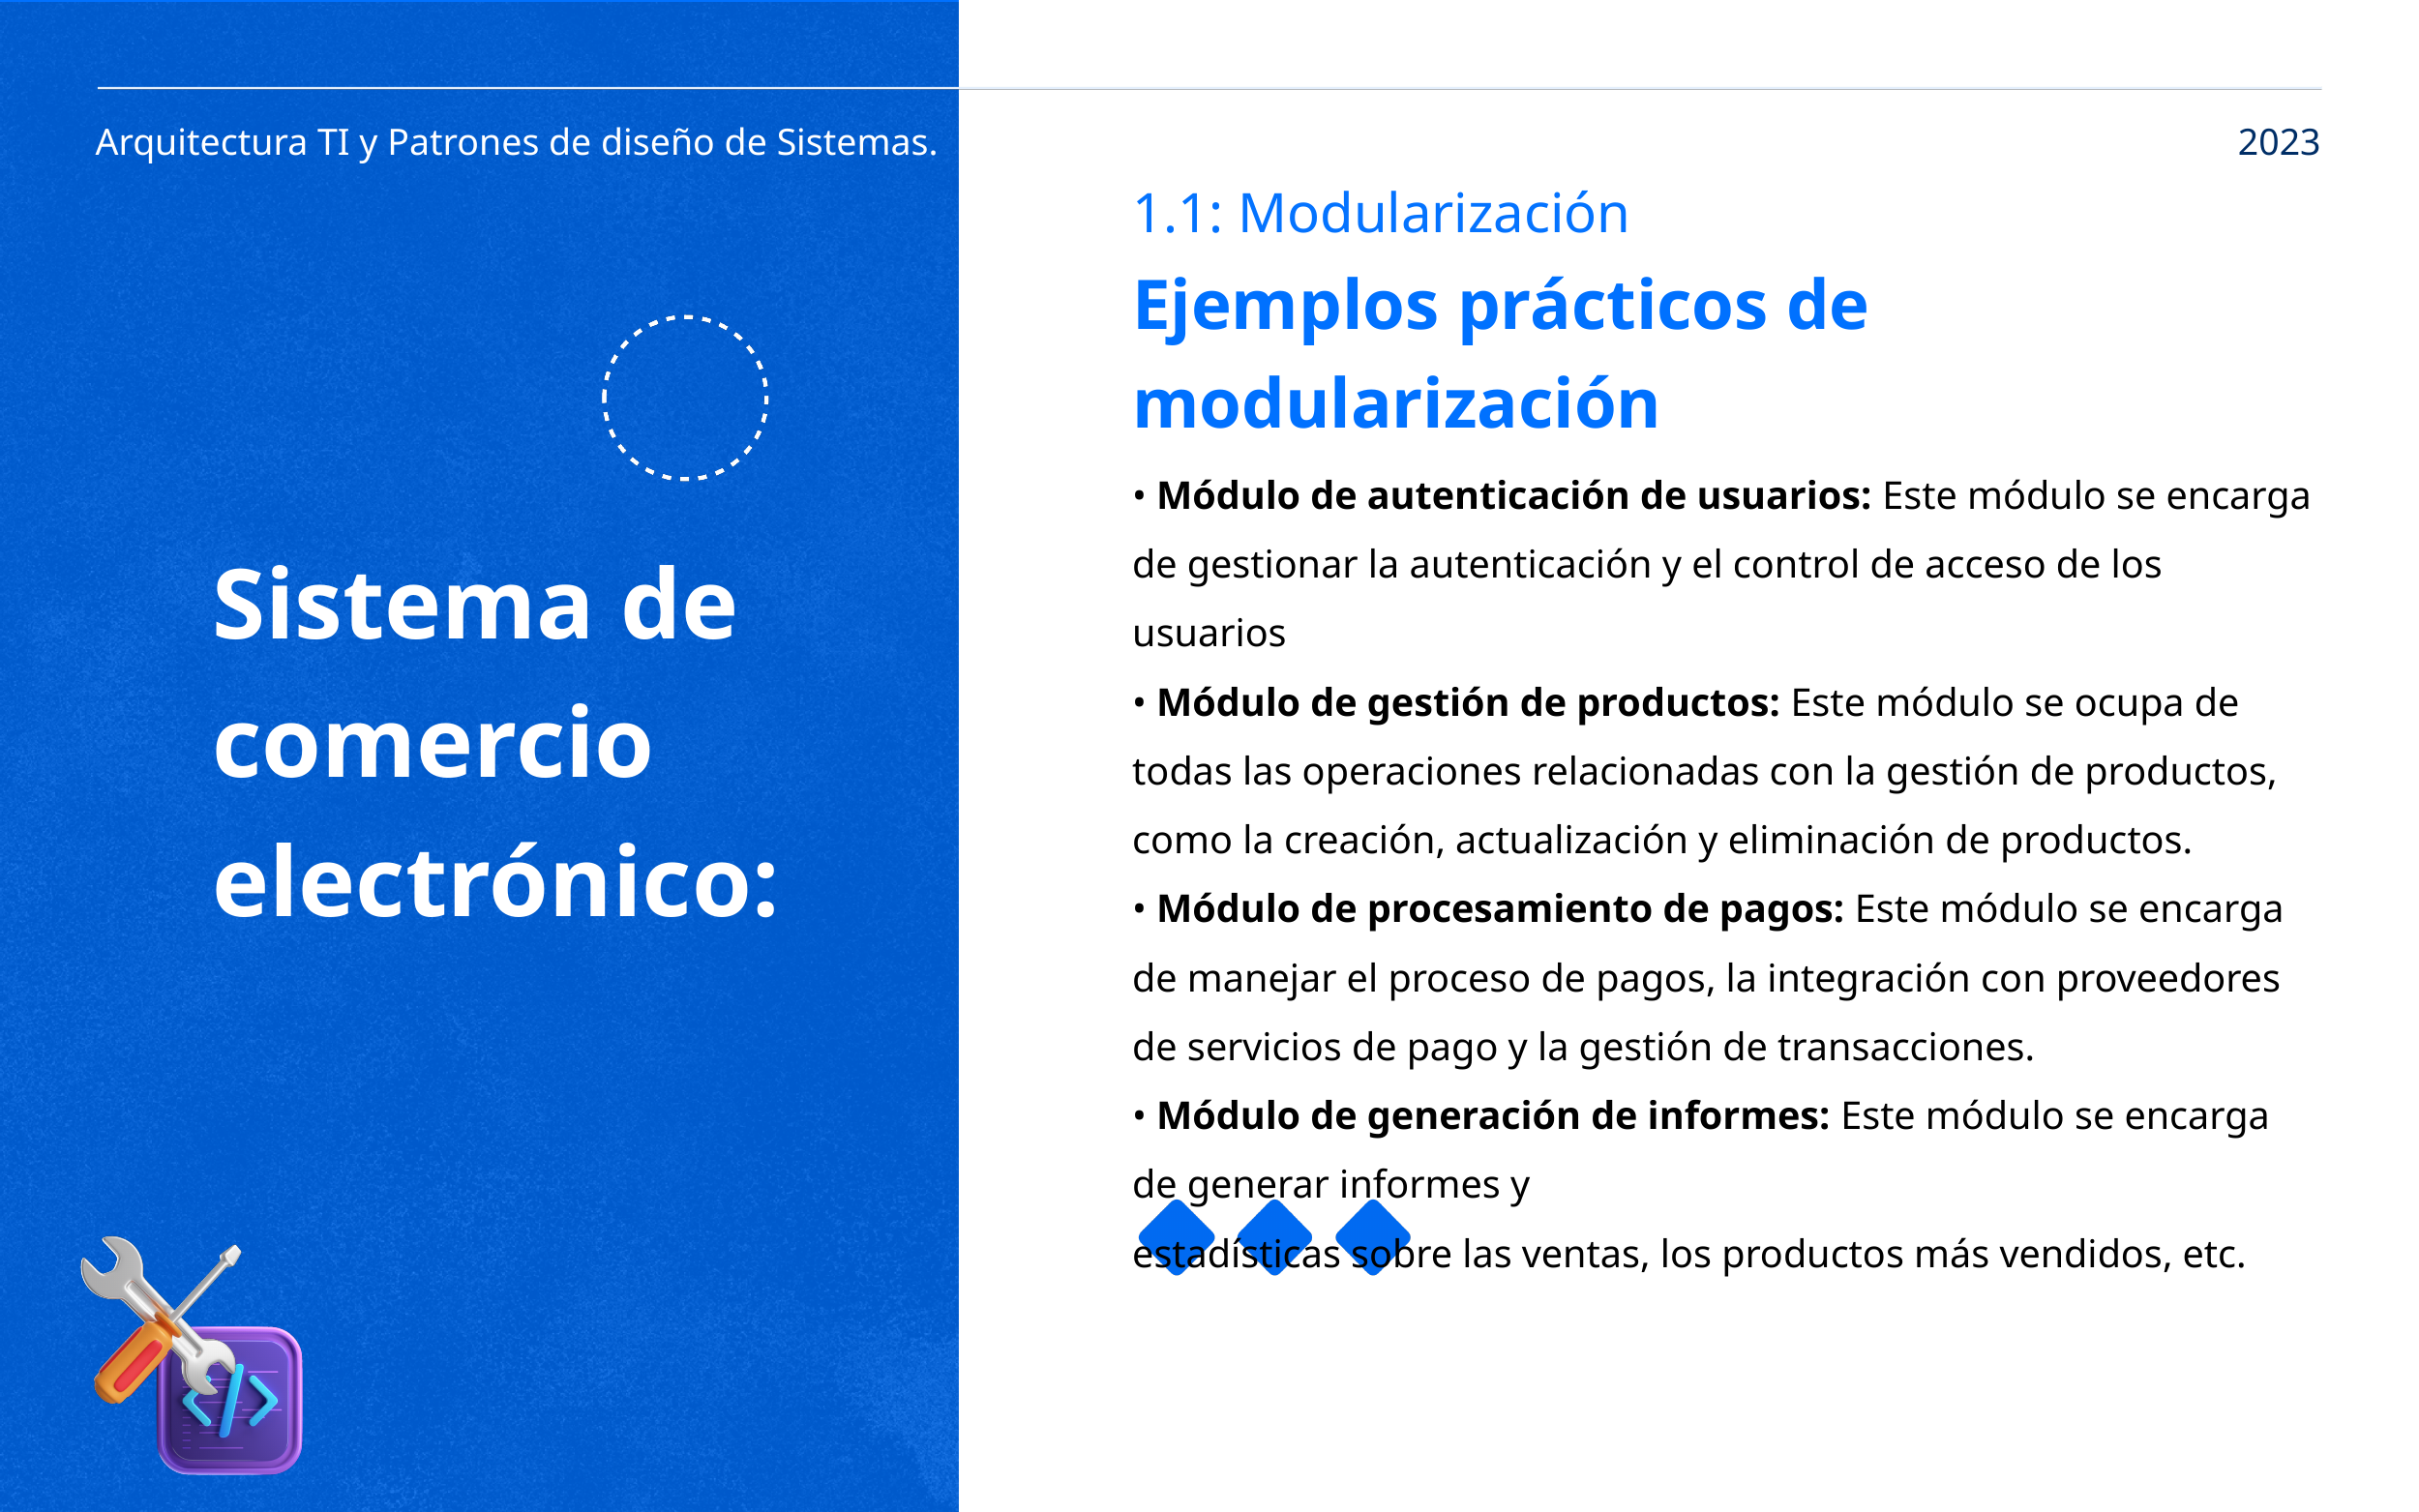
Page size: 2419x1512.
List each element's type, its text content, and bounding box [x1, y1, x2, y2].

text_box • Módulo de autenticación de usuarios: Este módulo se encarga de gestionar la autenticación y el control de acceso de los usuarios • Módulo de gestión de productos: Este módulo se ocupa de todas las operaciones relacionadas con la gestión de productos, como la creación, actualización y eliminación de productos. • Módulo de procesamiento de pagos: Este módulo se encarga de manejar el proceso de pagos, la integración con proveedores de servicios de pago y la gestión de transacciones. • Módulo de generación de informes: Este módulo se encarga de generar informes y estadísticas sobre las ventas, los productos más vendidos, etc. [1132, 448, 2321, 893]
text_box 2023 [2051, 101, 2321, 149]
text_box 1.1: Modularización [1132, 164, 1795, 230]
picture [1330, 1195, 1415, 1279]
picture [1135, 1195, 1219, 1279]
picture [1233, 1195, 1317, 1279]
text_box Ejemplos prácticos de modularización [1132, 245, 2410, 362]
picture [0, 0, 2322, 1512]
